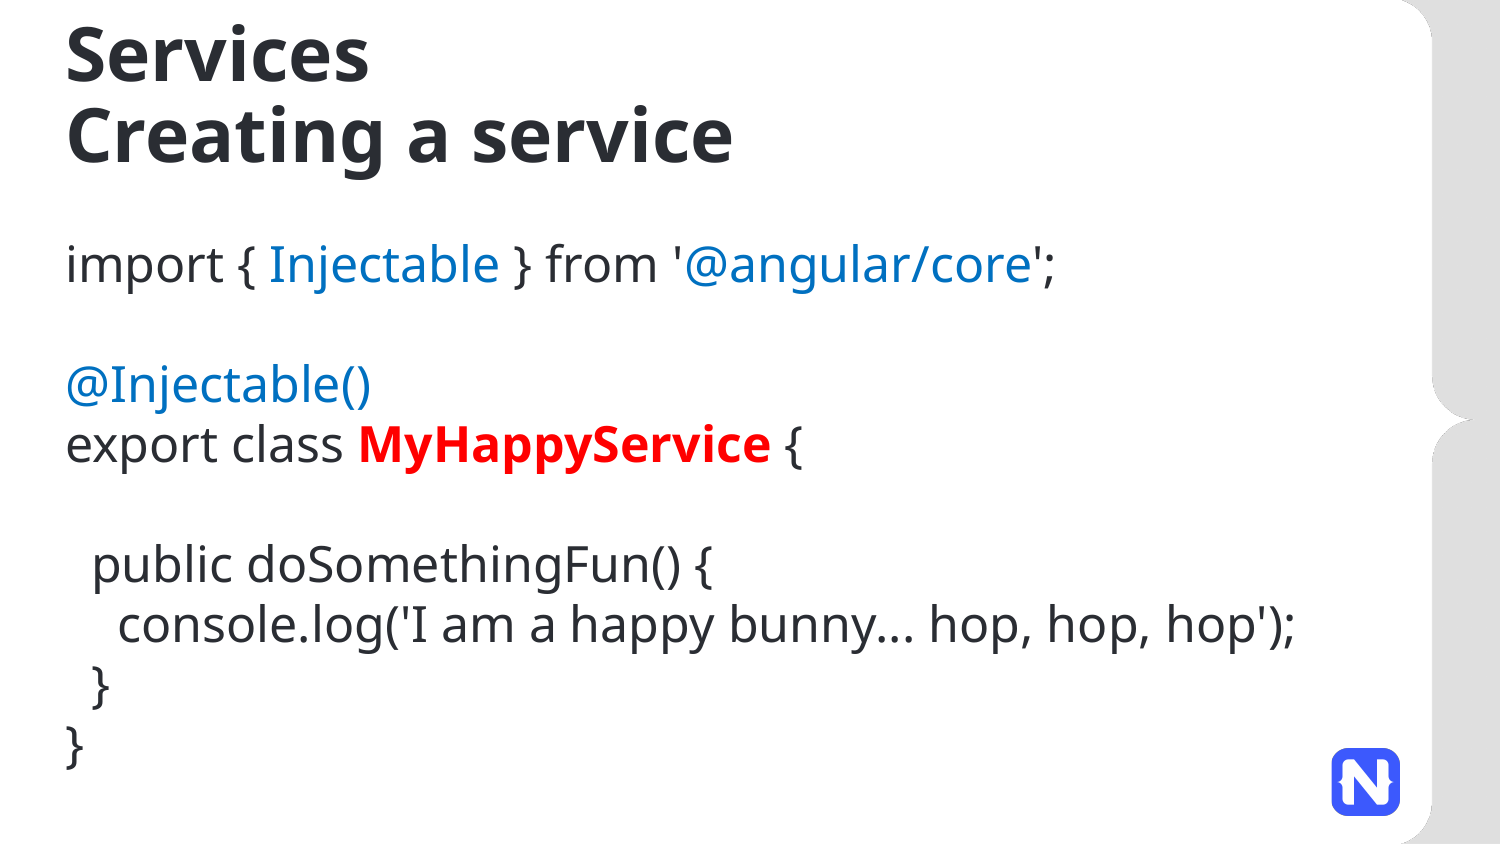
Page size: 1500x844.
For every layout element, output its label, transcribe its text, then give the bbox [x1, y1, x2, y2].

picture [1331, 0, 1500, 844]
title Services Creating a service [53, 64, 1449, 132]
list import { Injectable } from '@angular/core'; @Injectable() export class MyHappyService { public doSomethingFun() { console.log('I am a happy bunny... hop, hop, hop'); } } [53, 221, 1449, 658]
